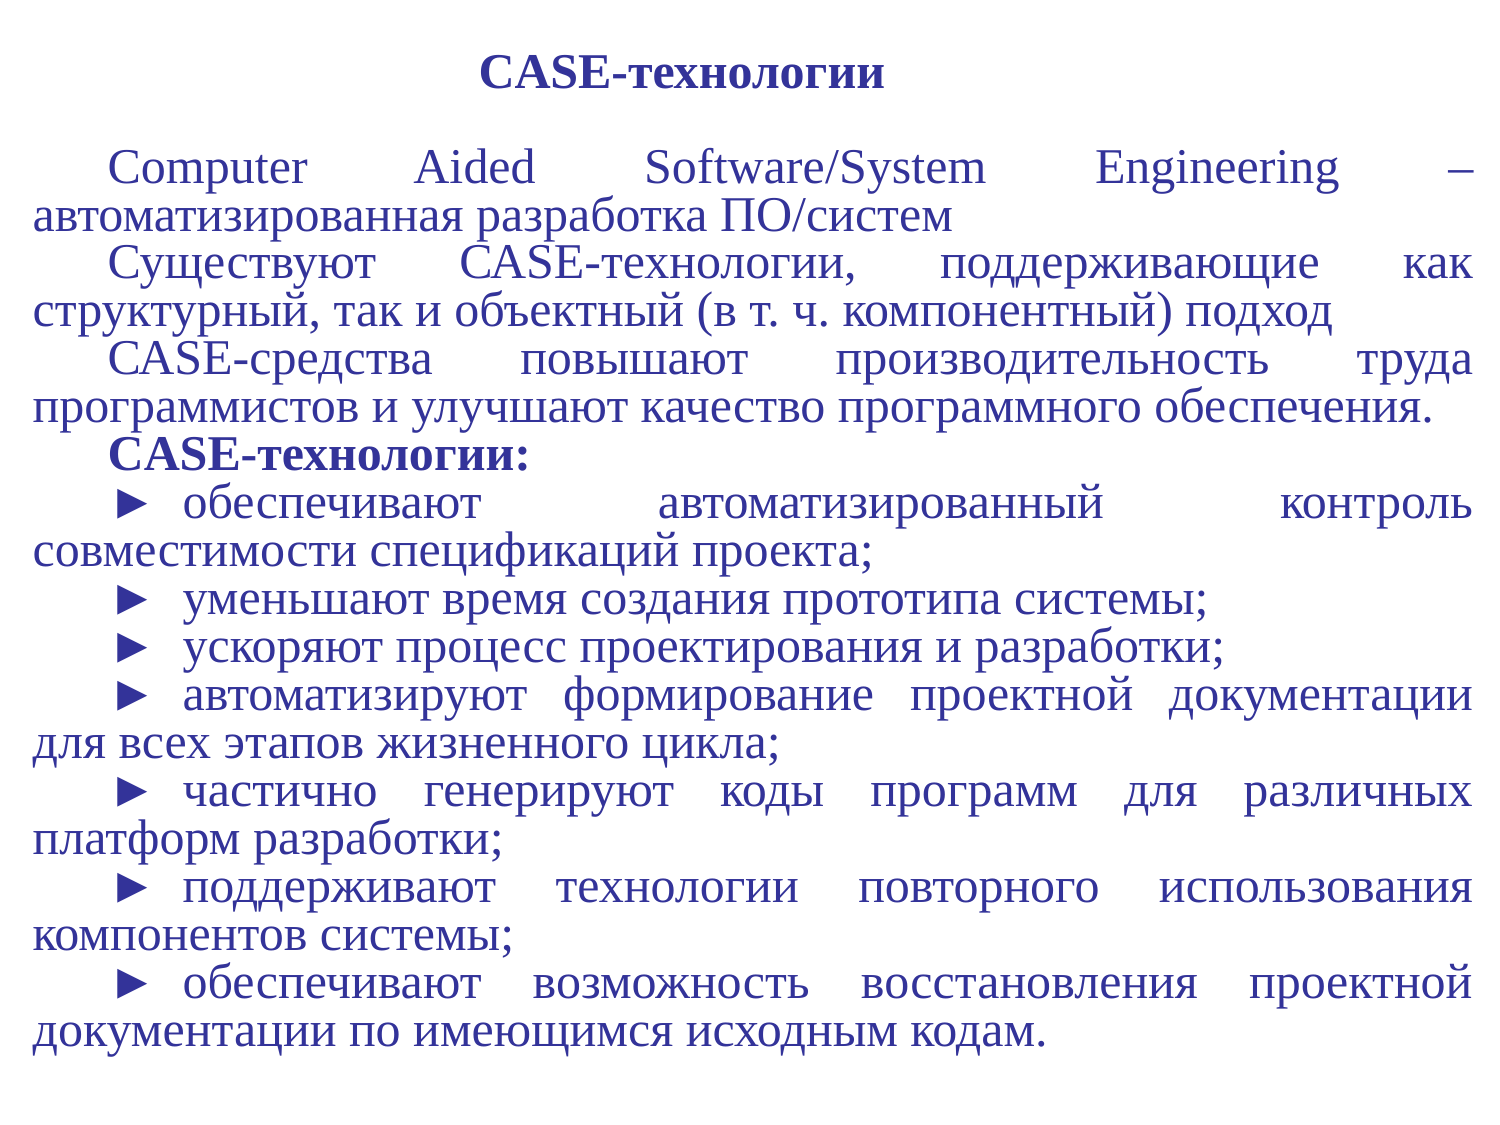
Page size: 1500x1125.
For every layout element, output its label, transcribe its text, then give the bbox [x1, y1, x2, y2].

title CASE-технологии [330, 31, 1046, 107]
list Computer Aided Software/System Engineering – автоматизированная разработка ПО/систем Существуют САSЕ-технологии, поддерживающие как структурный, так и объектный (в т. ч. компонентный) подход САSЕ-средства повышают производительность труда программистов и улучшают качество программного обеспечения. CASE-технологии: ► обеспечивают автоматизированный контроль совместимости спецификаций проекта; ► уменьшают время создания прототипа системы; ► ускоряют процесс проектирования и разработки; ► автоматизируют формирование проектной документации для всех этапов жизненного цикла; ► частично генерируют коды программ для различных платформ разработки; ► поддерживают технологии повторного использования компонентов системы; ► обеспечивают возможность восстановления проектной документации по имеющимся исходным кодам. [17, 137, 1489, 1071]
